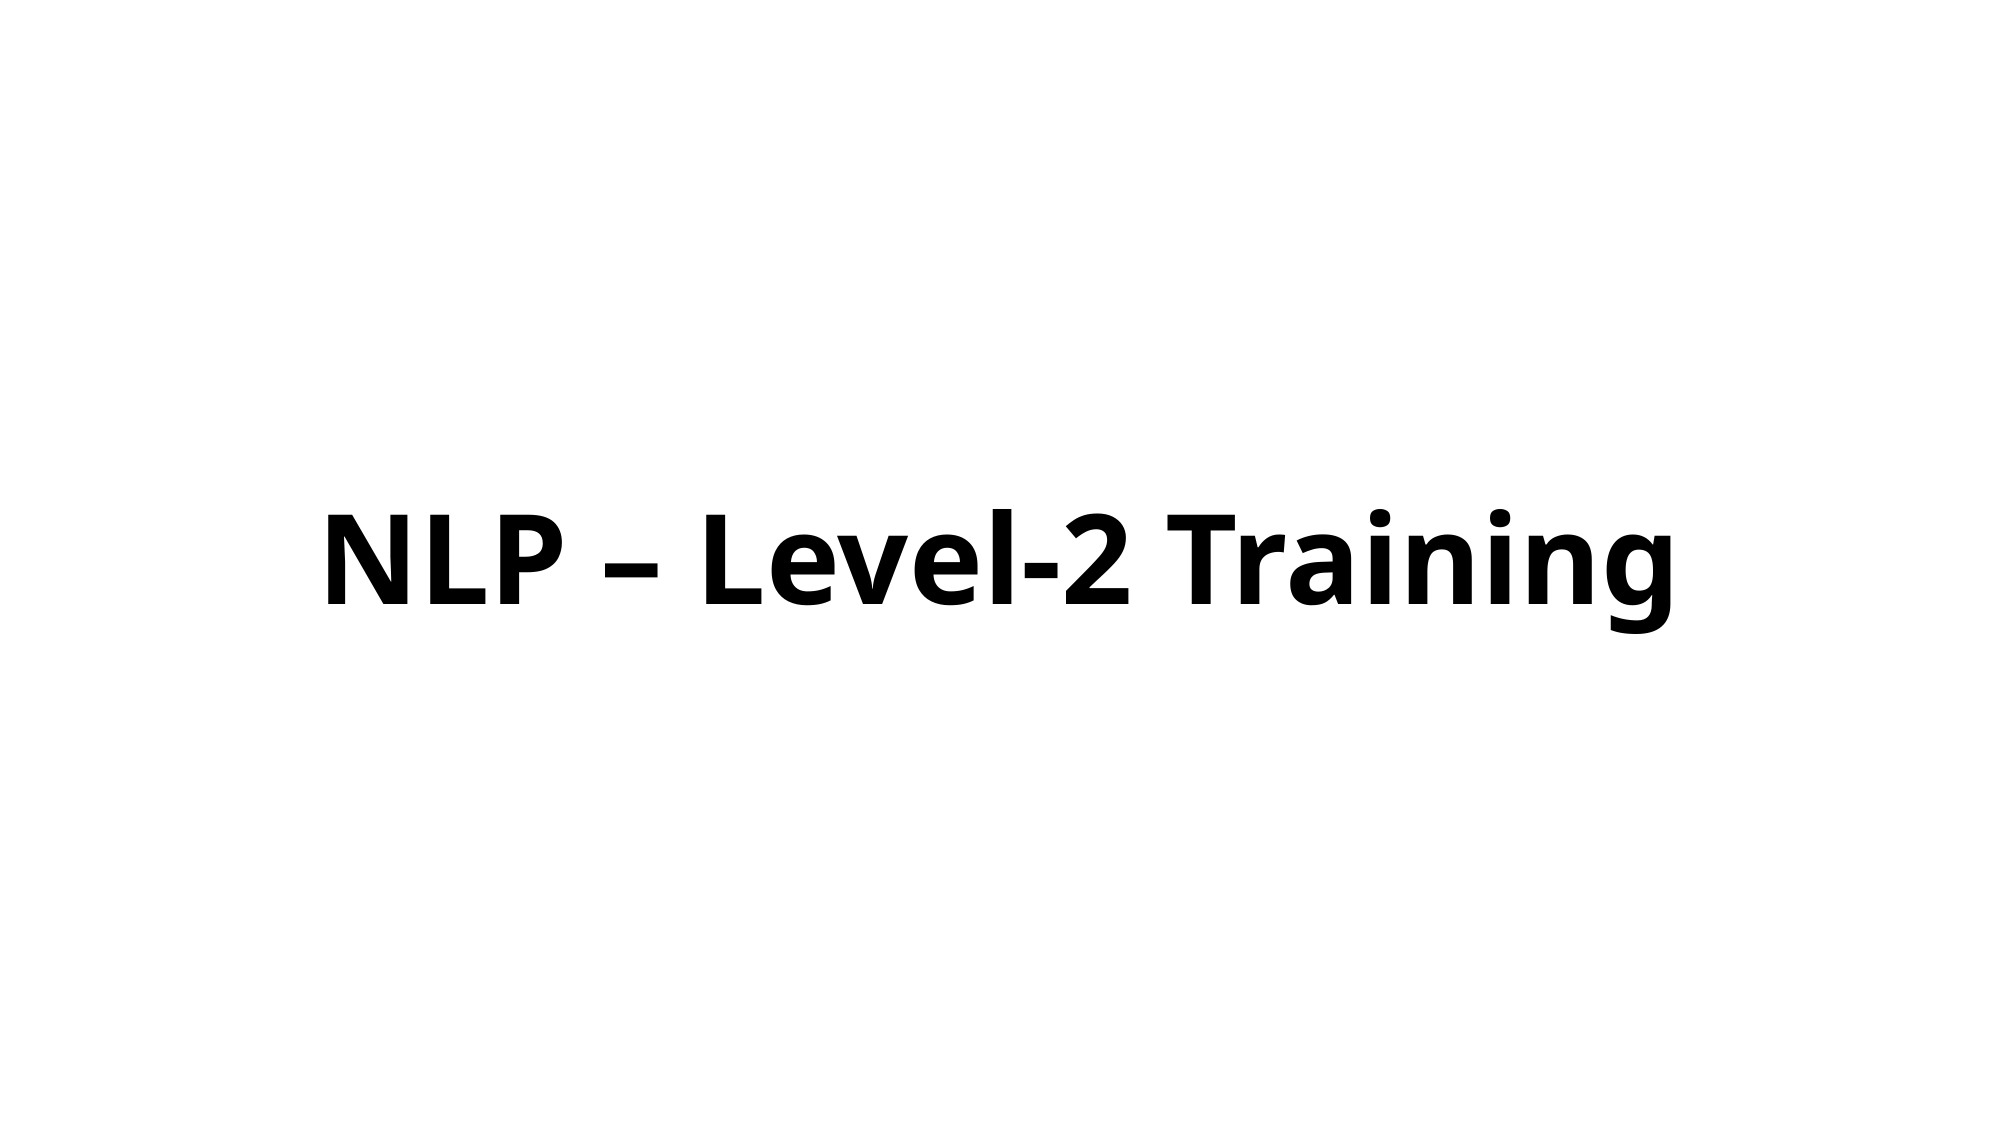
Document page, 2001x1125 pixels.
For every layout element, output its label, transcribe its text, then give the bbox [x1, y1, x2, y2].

title NLP – Level-2 Training [0, 485, 2000, 640]
